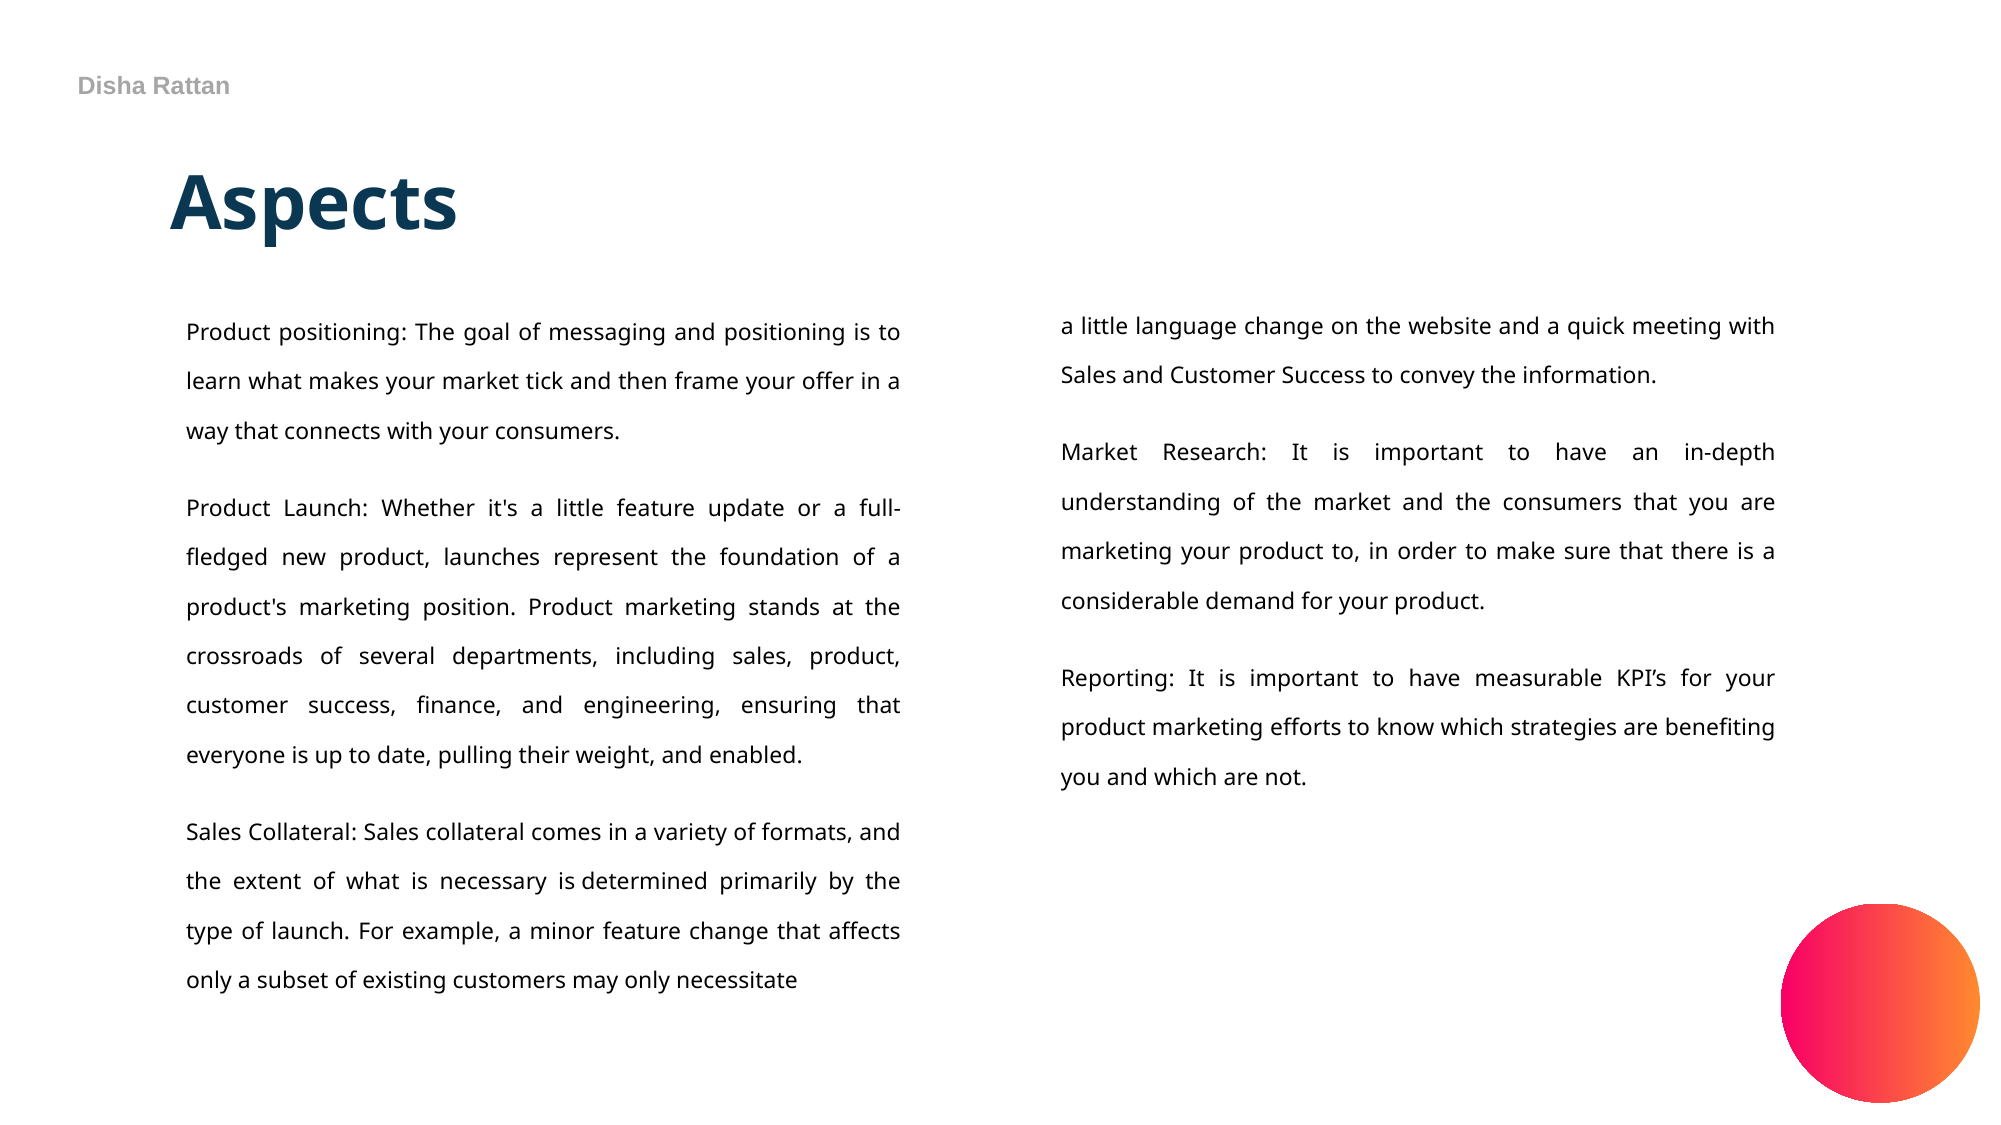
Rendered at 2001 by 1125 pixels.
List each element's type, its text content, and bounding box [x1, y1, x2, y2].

text_box a little language change on the website and a quick meeting with Sales and Customer Success to convey the information. Market Research: It is important to have an in-depth understanding of the market and the consumers that you are marketing your product to, in order to make sure that there is a considerable demand for your product. Reporting: It is important to have measurable KPI’s for your product marketing efforts to know which strategies are benefiting you and which are not. [1053, 282, 1784, 797]
text_box Aspects [162, 147, 1340, 252]
text_box [1781, 903, 1981, 1103]
text_box Product positioning: The goal of messaging and positioning is to learn what makes your market tick and then frame your offer in a way that connects with your consumers. Product Launch: Whether it's a little feature update or a full-fledged new product, launches represent the foundation of a product's marketing position. Product marketing stands at the crossroads of several departments, including sales, product, customer success, finance, and engineering, ensuring that everyone is up to date, pulling their weight, and enabled. Sales Collateral: Sales collateral comes in a variety of formats, and the extent of what is necessary is determined primarily by the type of launch. For example, a minor feature change that affects only a subset of existing customers may only necessitate [178, 288, 910, 1001]
